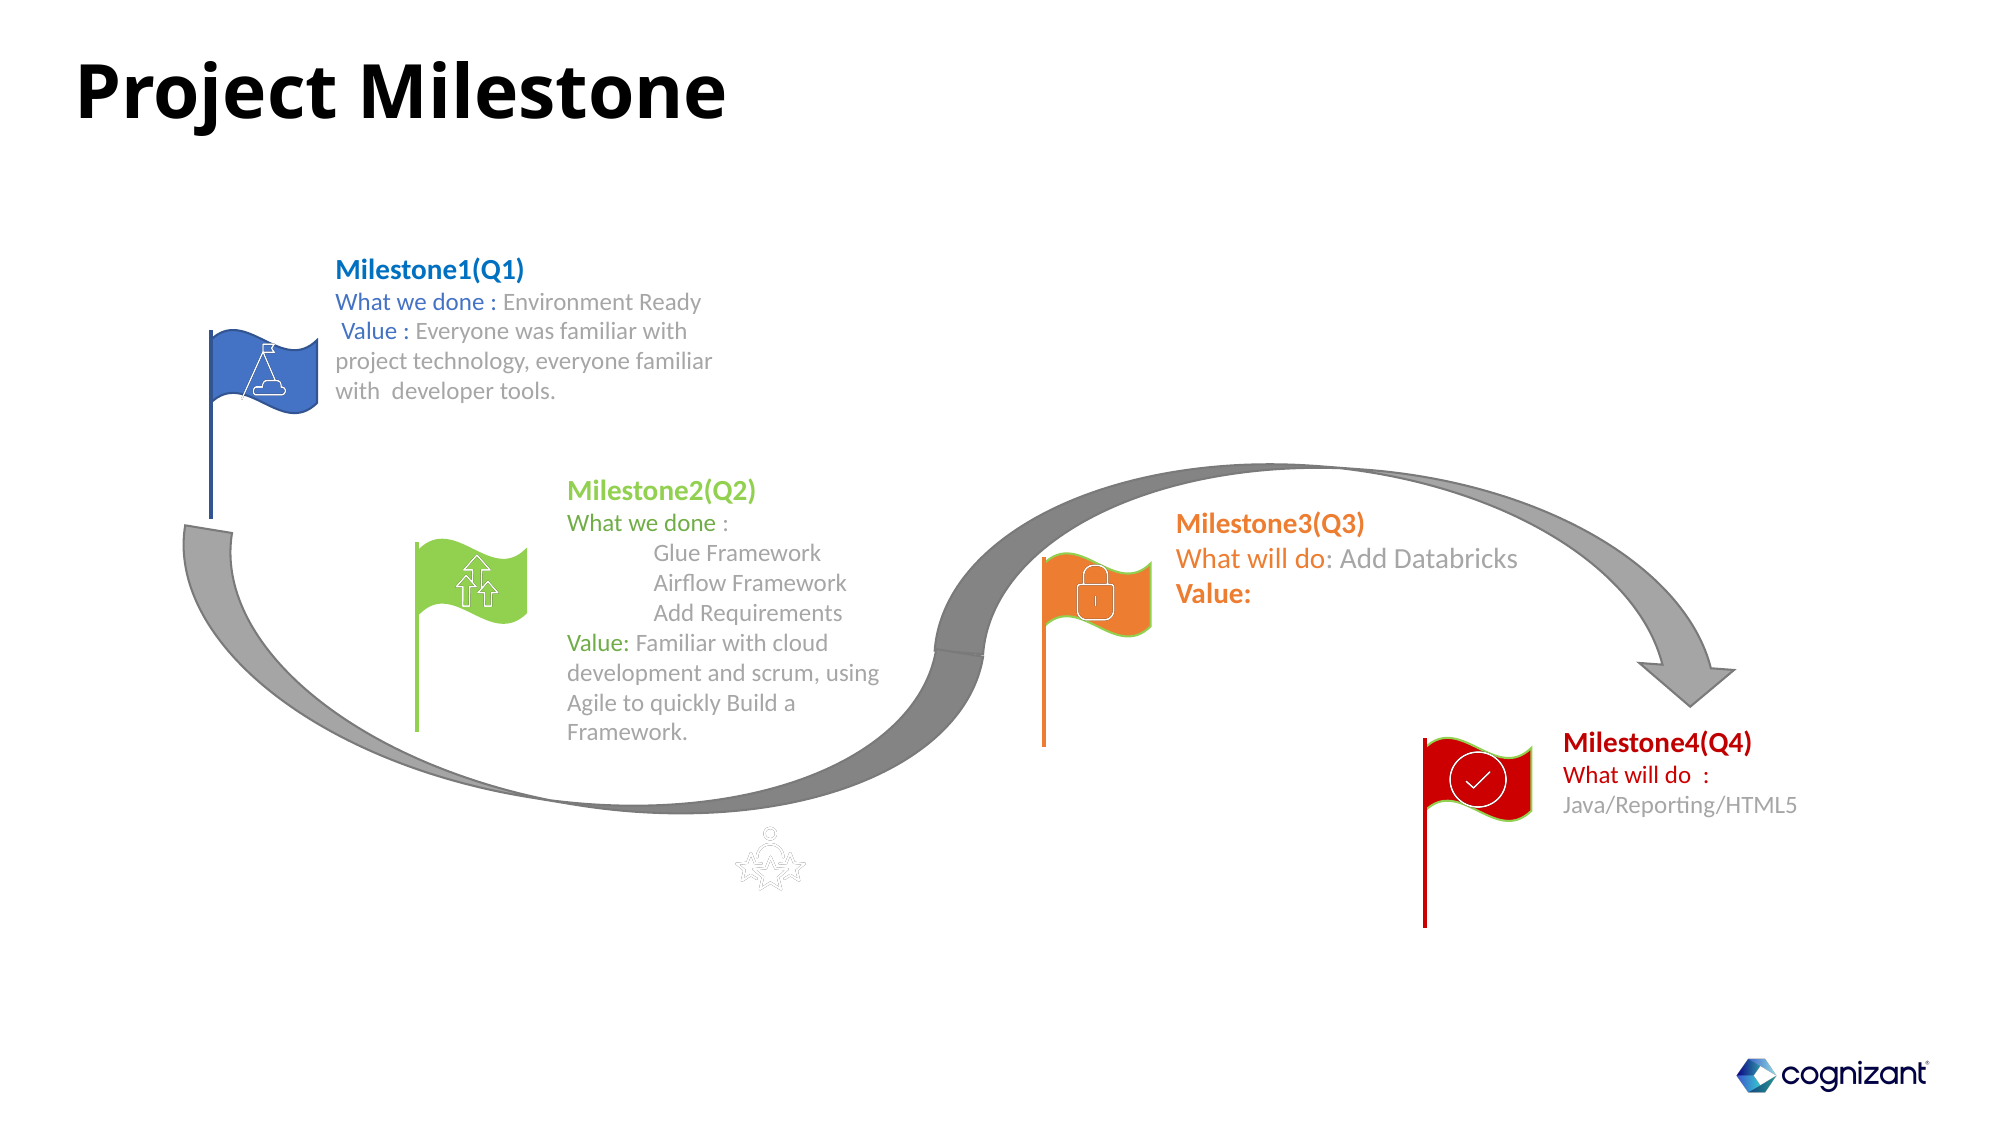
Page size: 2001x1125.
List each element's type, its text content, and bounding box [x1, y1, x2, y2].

text_box [182, 524, 846, 815]
picture [448, 552, 506, 609]
text_box [1087, 561, 1152, 638]
picture [238, 341, 289, 403]
text_box [261, 337, 319, 415]
text_box Milestone1(Q1) What we done : Environment Ready Value : Everyone was familiar with project technology, everyone familiar with developer tools. [320, 242, 751, 413]
text_box [927, 647, 985, 746]
text_box [462, 547, 528, 624]
text_box [213, 329, 268, 403]
text_box [1042, 557, 1046, 747]
text_box [1423, 738, 1427, 928]
picture [733, 821, 808, 896]
text_box [415, 542, 419, 732]
text_box [1587, 530, 1737, 709]
title Project Milestone [74, 43, 1848, 95]
text_box [1474, 745, 1533, 822]
text_box [1046, 552, 1097, 627]
picture [1447, 749, 1509, 810]
text_box Milestone2(Q2) What we done : Glue Framework Airflow Framework Add Requirements Value: Familiar with cloud development and scrum, using Agile to quickly Build a Framework. [552, 463, 927, 789]
text_box [419, 538, 480, 615]
text_box [209, 330, 213, 519]
picture [1065, 562, 1126, 623]
picture [1719, 1042, 1943, 1109]
text_box Milestone4(Q4) What will do : Java/Reporting/HTML5 [1548, 715, 1949, 826]
text_box Milestone3(Q3) What will do: Add Databricks Value: [1161, 497, 1587, 652]
text_box [1427, 736, 1483, 811]
text_box [933, 463, 1510, 655]
